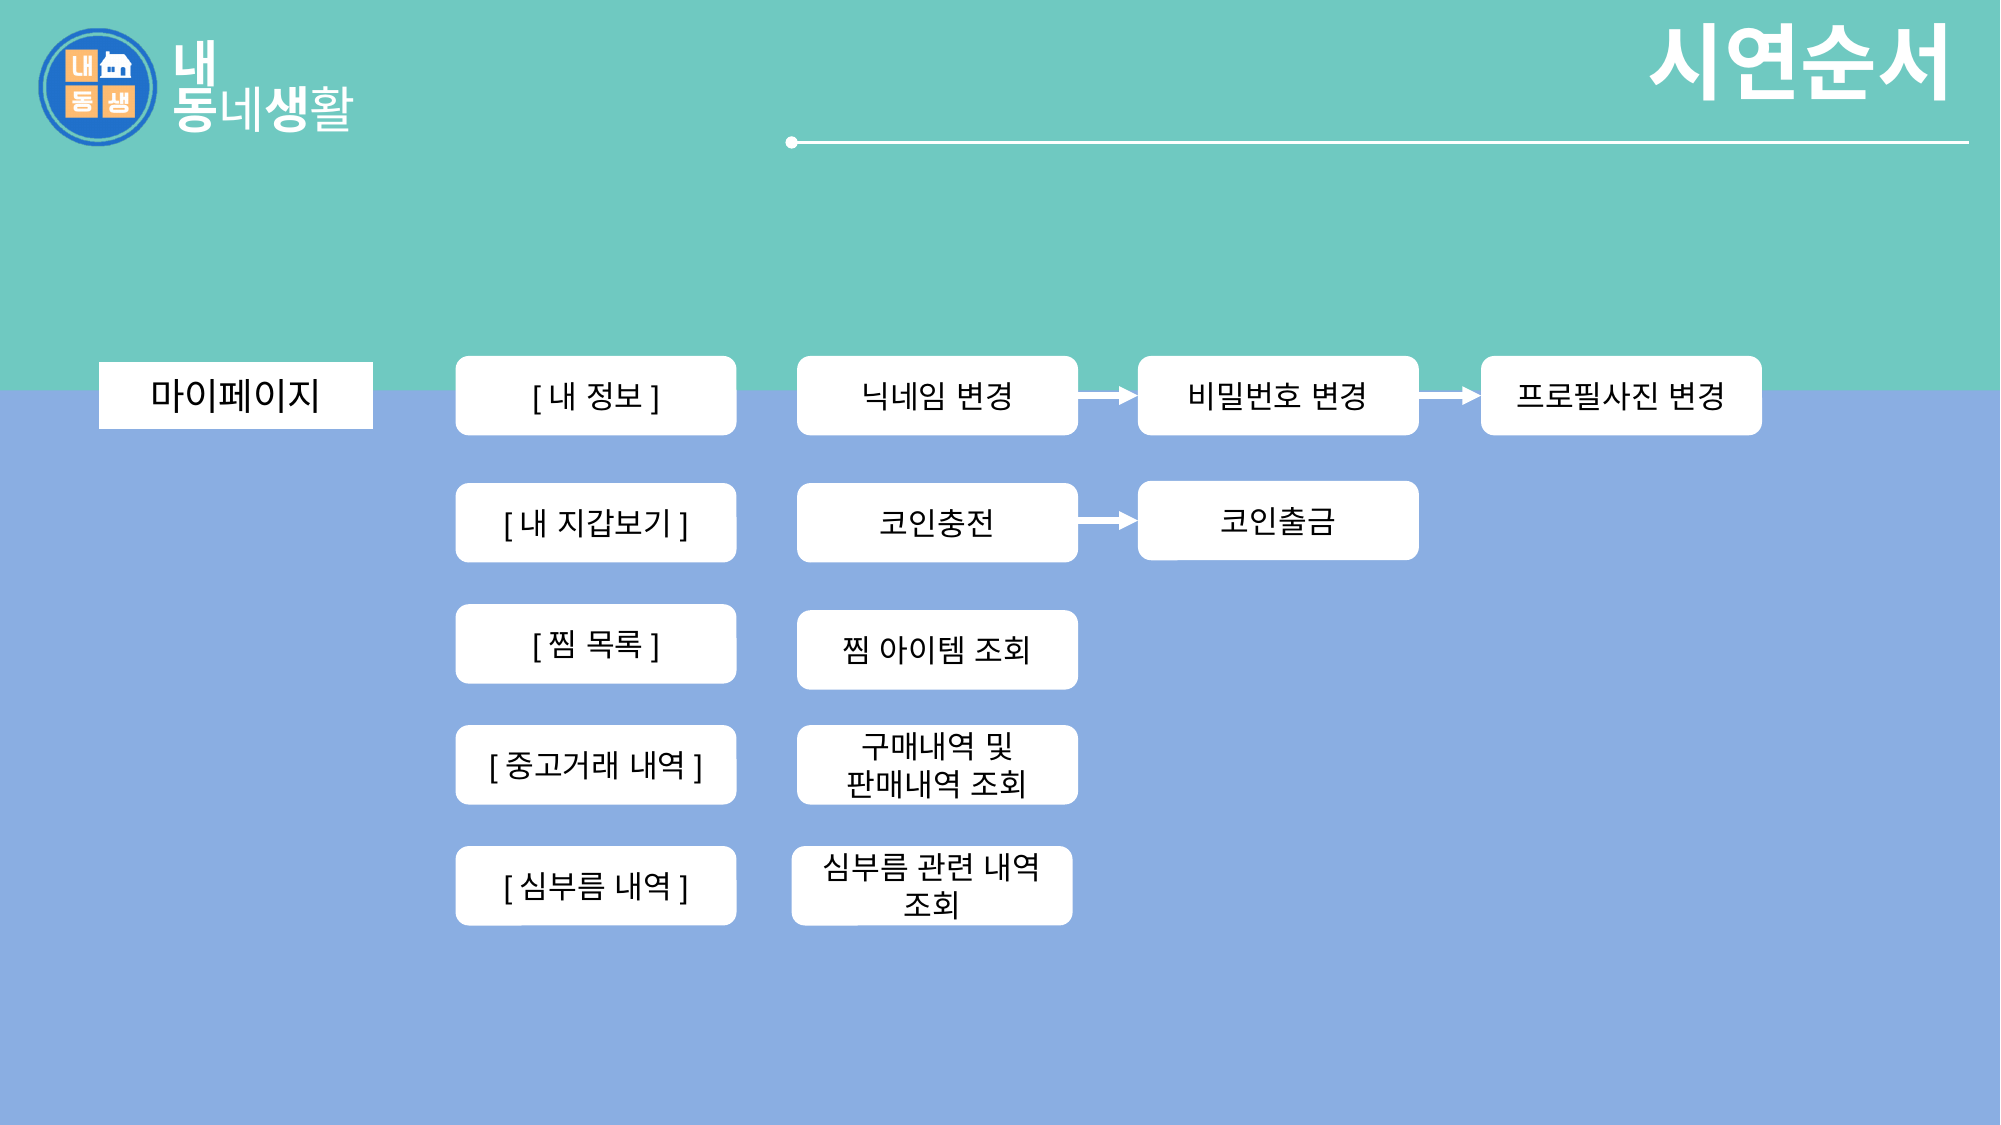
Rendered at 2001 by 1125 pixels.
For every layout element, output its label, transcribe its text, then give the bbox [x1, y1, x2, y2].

text_box 심부름 관련 내역 조회 [790, 845, 1074, 927]
text_box 비밀번호 변경 [1136, 354, 1420, 437]
text_box [찜 목록] [454, 603, 738, 685]
text_box [내 지갑보기] [454, 482, 738, 564]
text_box 마이페이지 [99, 362, 373, 429]
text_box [20, 10, 491, 164]
text_box 프로필사진 변경 [1480, 354, 1764, 437]
text_box 구매내역 및 판매내역 조회 [796, 724, 1080, 806]
text_box [내 정보] [454, 354, 738, 437]
text_box [심부름 내역] [454, 845, 738, 927]
text_box 코인출금 [1136, 479, 1420, 562]
text_box 코인충전 [796, 482, 1080, 564]
text_box 닉네임 변경 [796, 354, 1080, 437]
text_box 찜 아이템 조회 [796, 609, 1080, 691]
text_box [중고거래 내역] [454, 724, 738, 806]
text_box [778, 0, 1982, 233]
